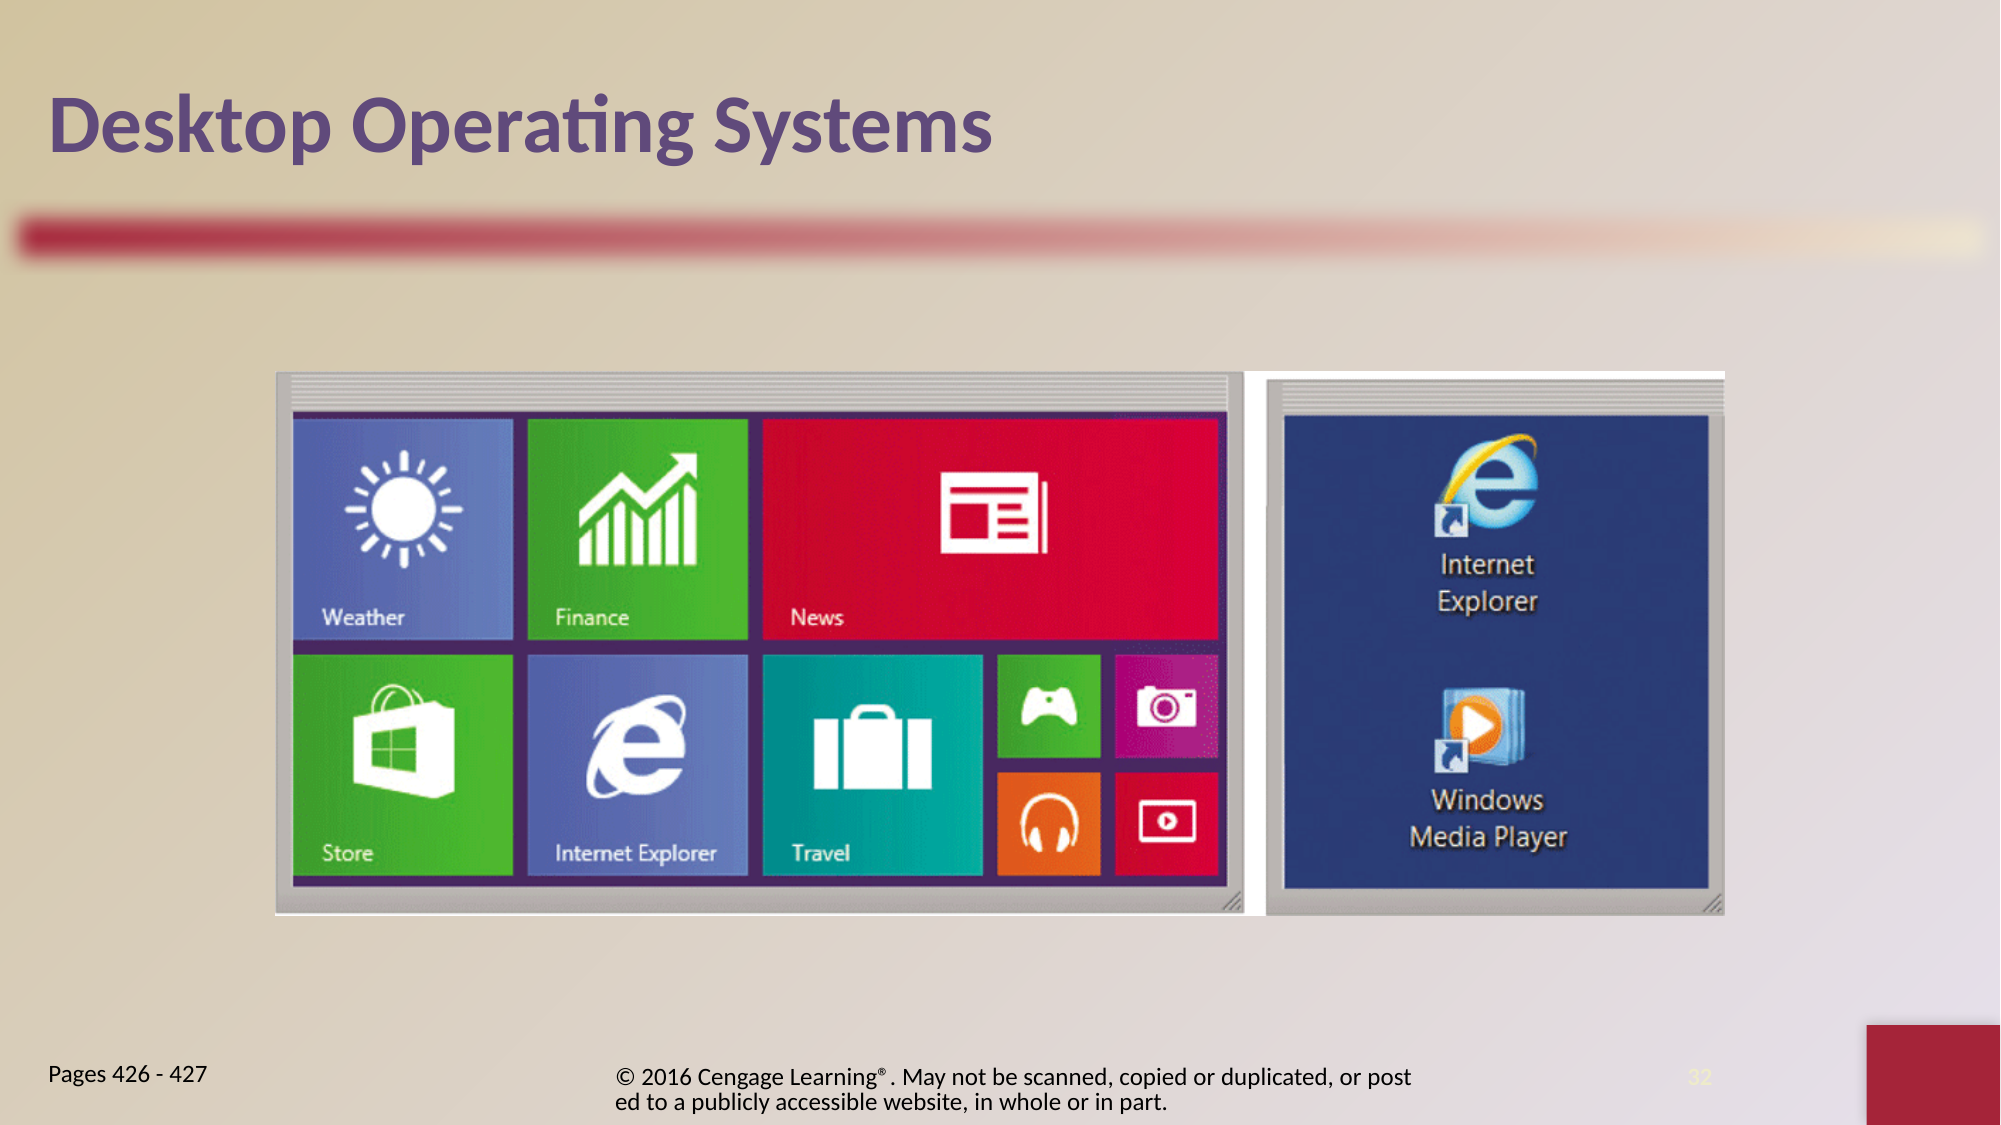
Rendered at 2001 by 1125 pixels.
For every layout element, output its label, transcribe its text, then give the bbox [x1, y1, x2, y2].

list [274, 371, 1726, 916]
slide_number 32 [1650, 1025, 1750, 1125]
title Desktop Operating Systems [33, 24, 1967, 213]
list Pages 426 - 427 [33, 1050, 400, 1125]
footer © 2016 Cengage Learning®. May not be scanned, copied or duplicated, or posted to a publicly accessible website, in whole or in part. [600, 1037, 1434, 1113]
